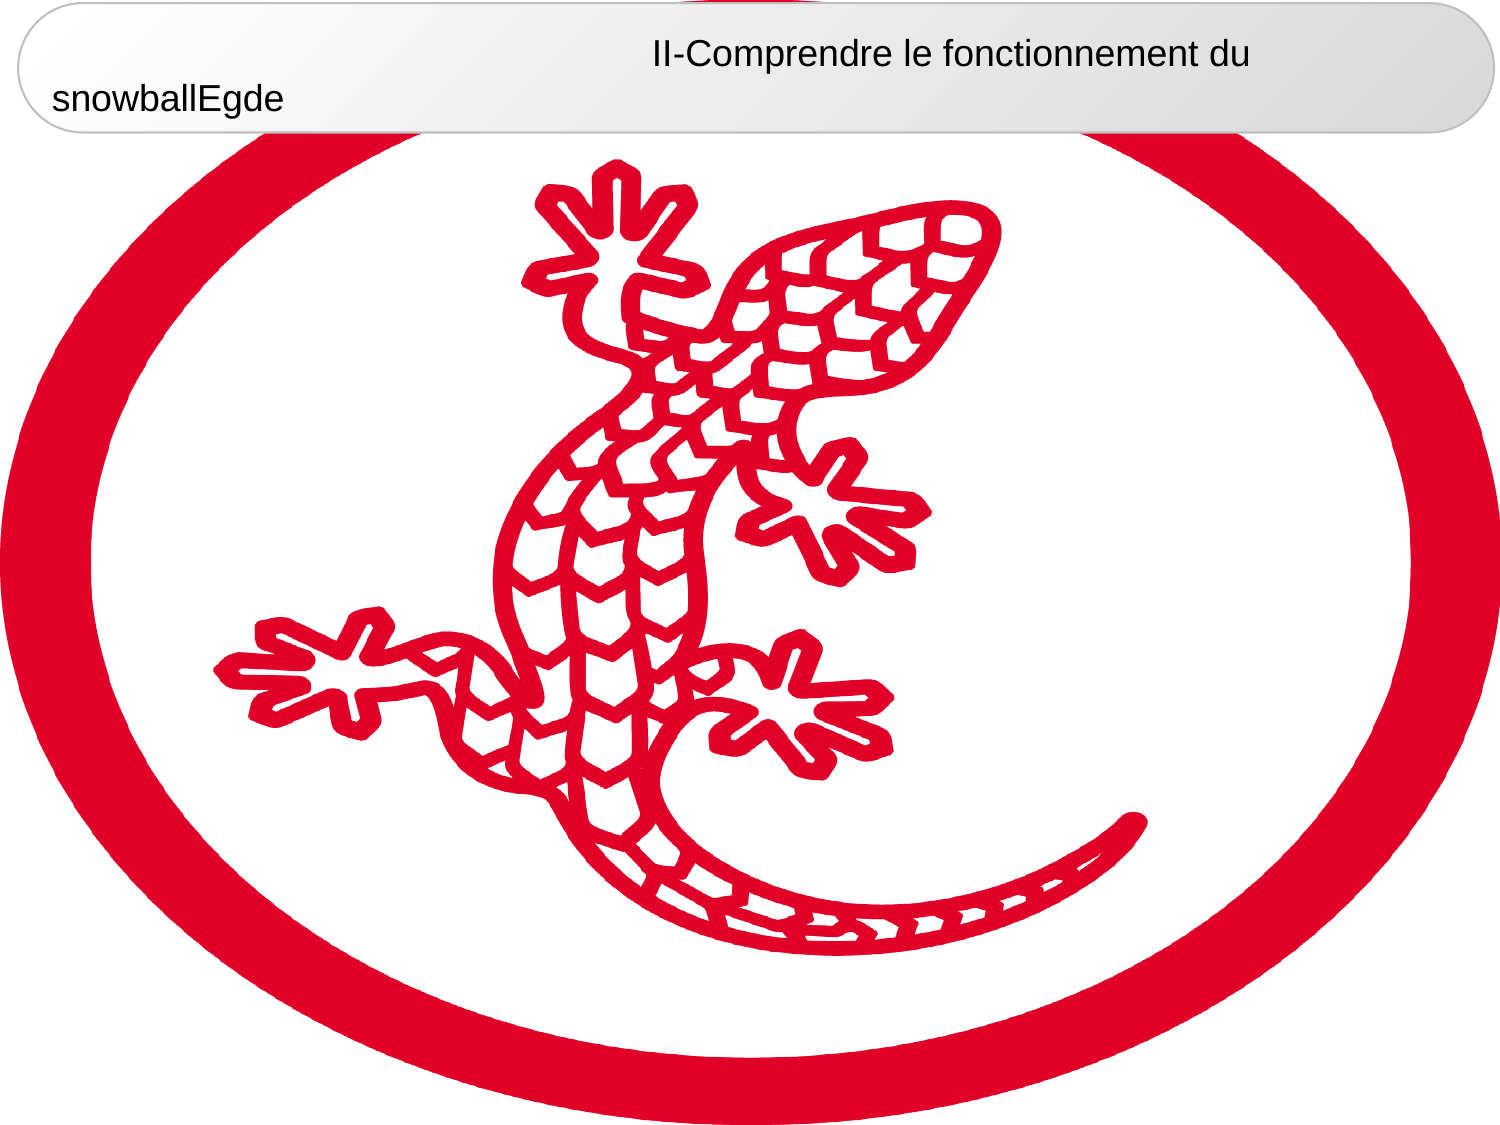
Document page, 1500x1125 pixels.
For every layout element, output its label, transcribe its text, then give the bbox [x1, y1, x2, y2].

picture [0, 0, 1500, 1125]
text_box II-Comprendre le fonctionnement du snowballEgde [18, 3, 1495, 133]
